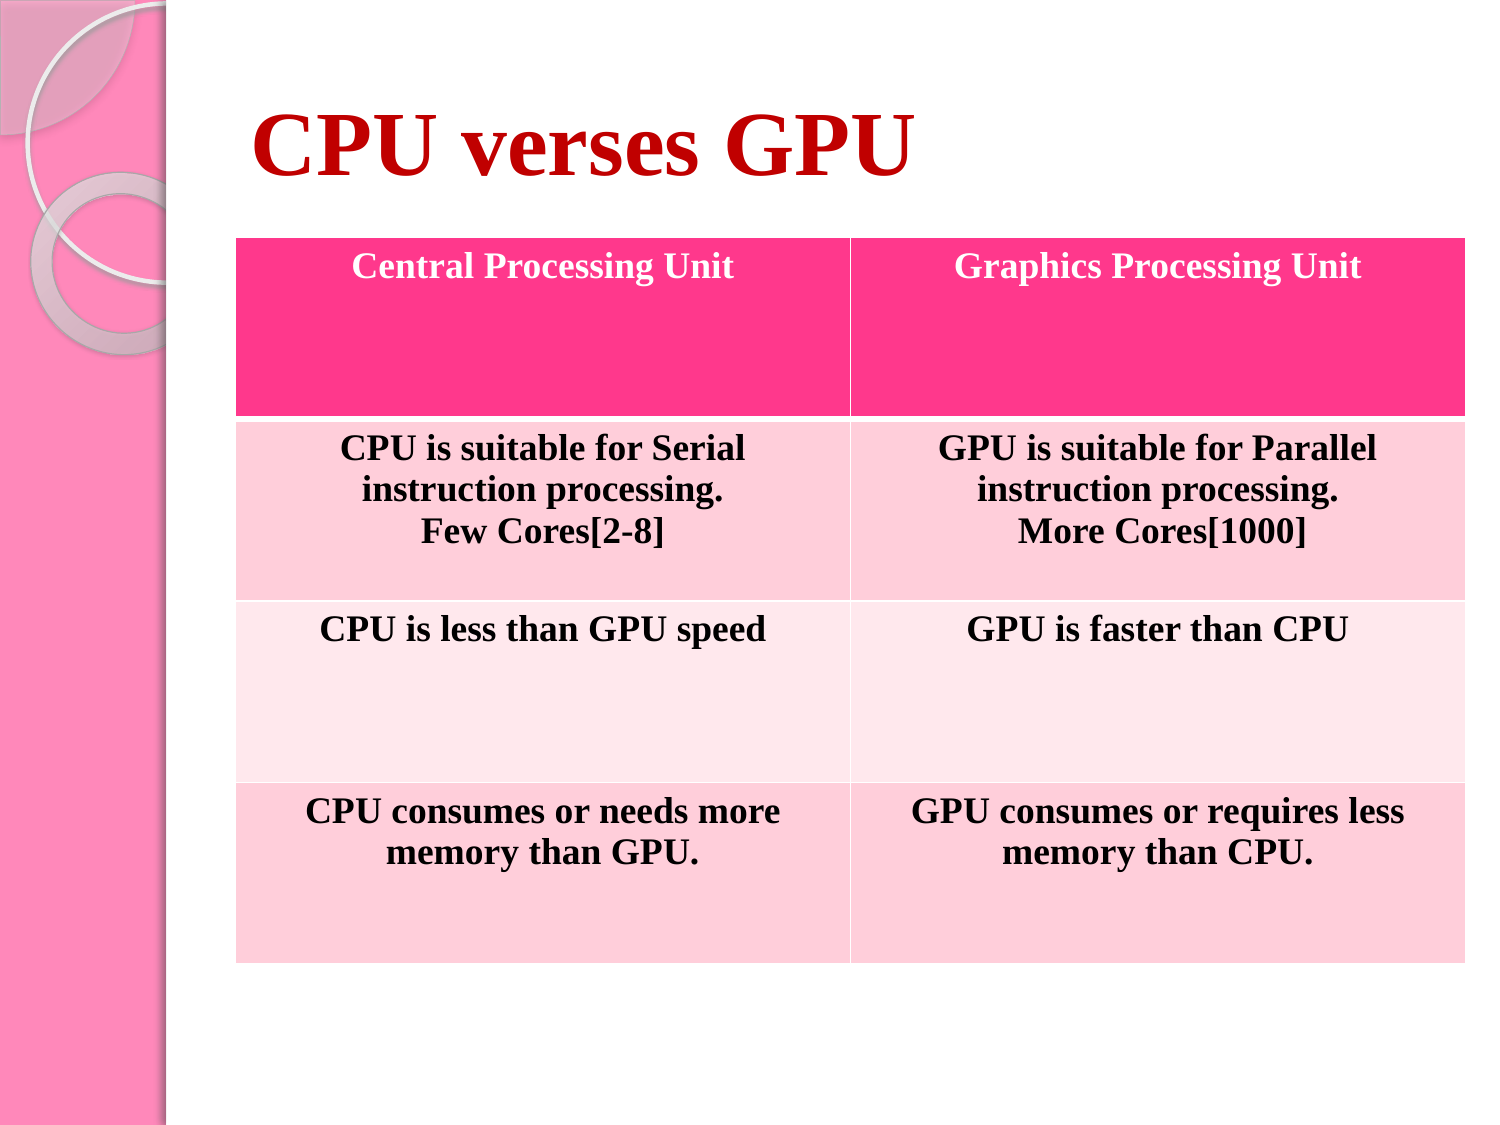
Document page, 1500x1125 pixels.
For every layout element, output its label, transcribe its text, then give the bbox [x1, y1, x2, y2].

table_cell CPU consumes or needs more memory than GPU. [236, 783, 850, 963]
table_cell CPU is suitable for Serial instruction processing. Few Cores[2-8] [236, 422, 850, 600]
table_cell CPU is less than GPU speed [236, 602, 850, 782]
table_cell GPU consumes or requires less memory than CPU. [851, 783, 1465, 963]
table_cell GPU is faster than CPU [851, 602, 1465, 782]
table_header Central Processing Unit [236, 238, 850, 416]
table_cell GPU is suitable for Parallel instruction processing. More Cores[1000] [851, 422, 1465, 600]
title CPU verses GPU [235, 45, 1466, 233]
table_header Graphics Processing Unit [851, 238, 1465, 416]
